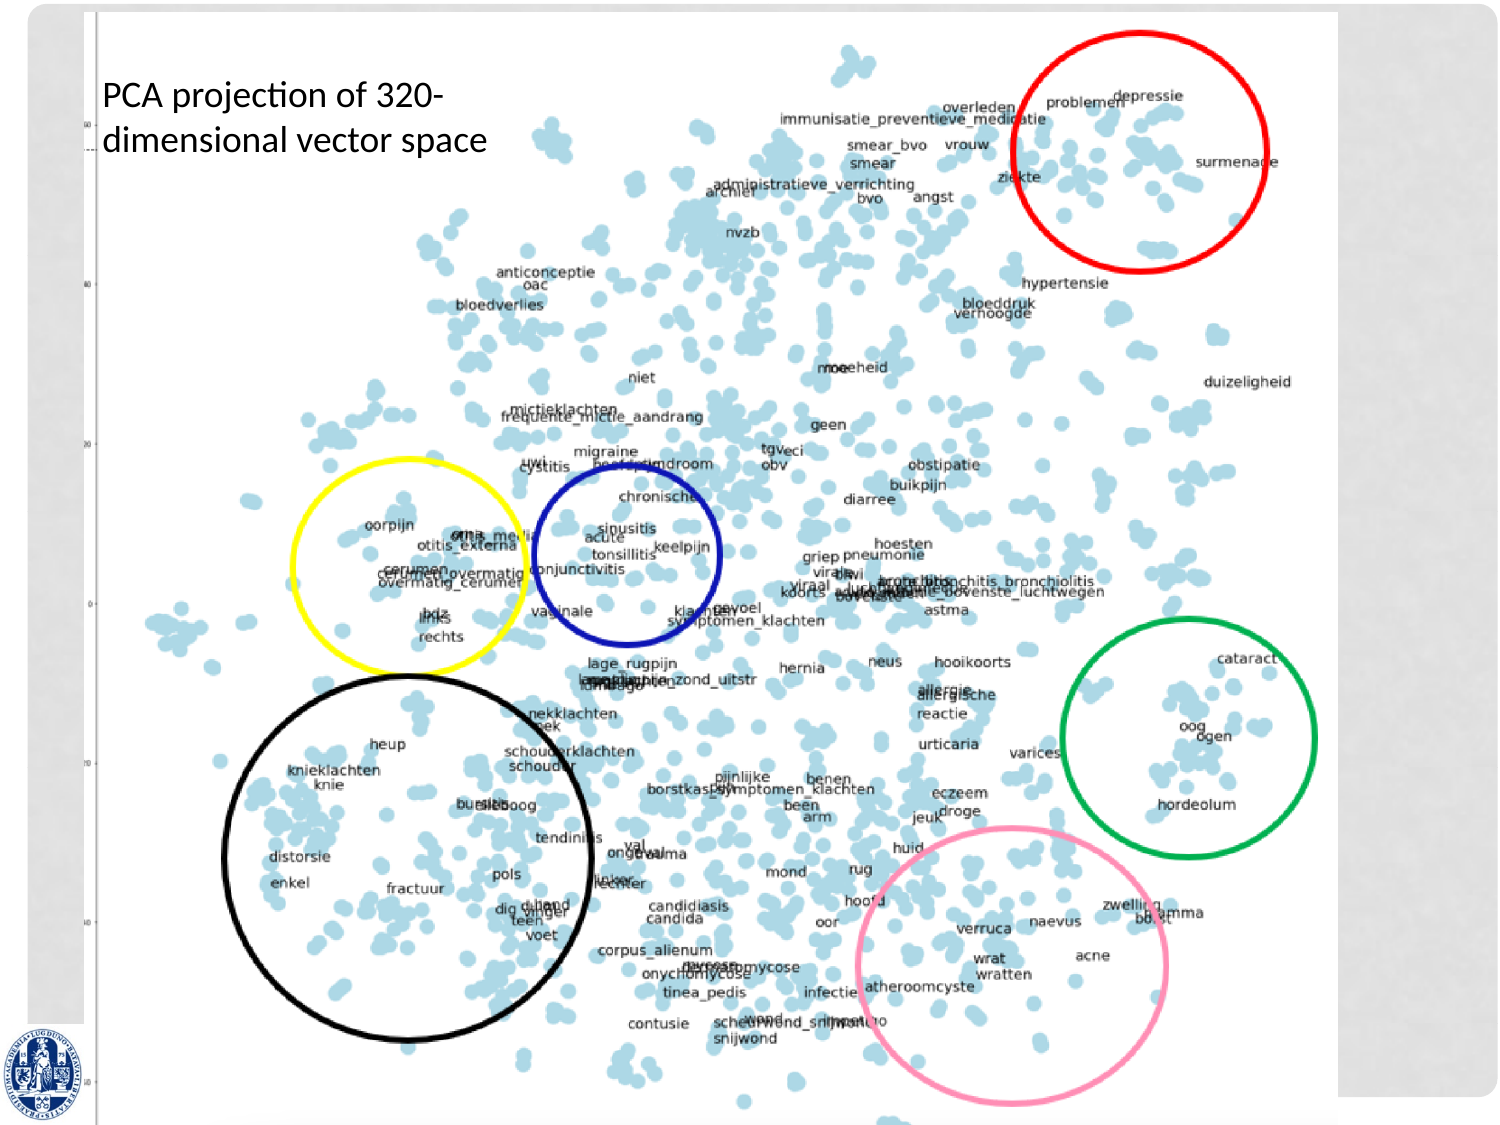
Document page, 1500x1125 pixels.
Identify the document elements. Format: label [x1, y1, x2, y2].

picture [0, 12, 1338, 1125]
